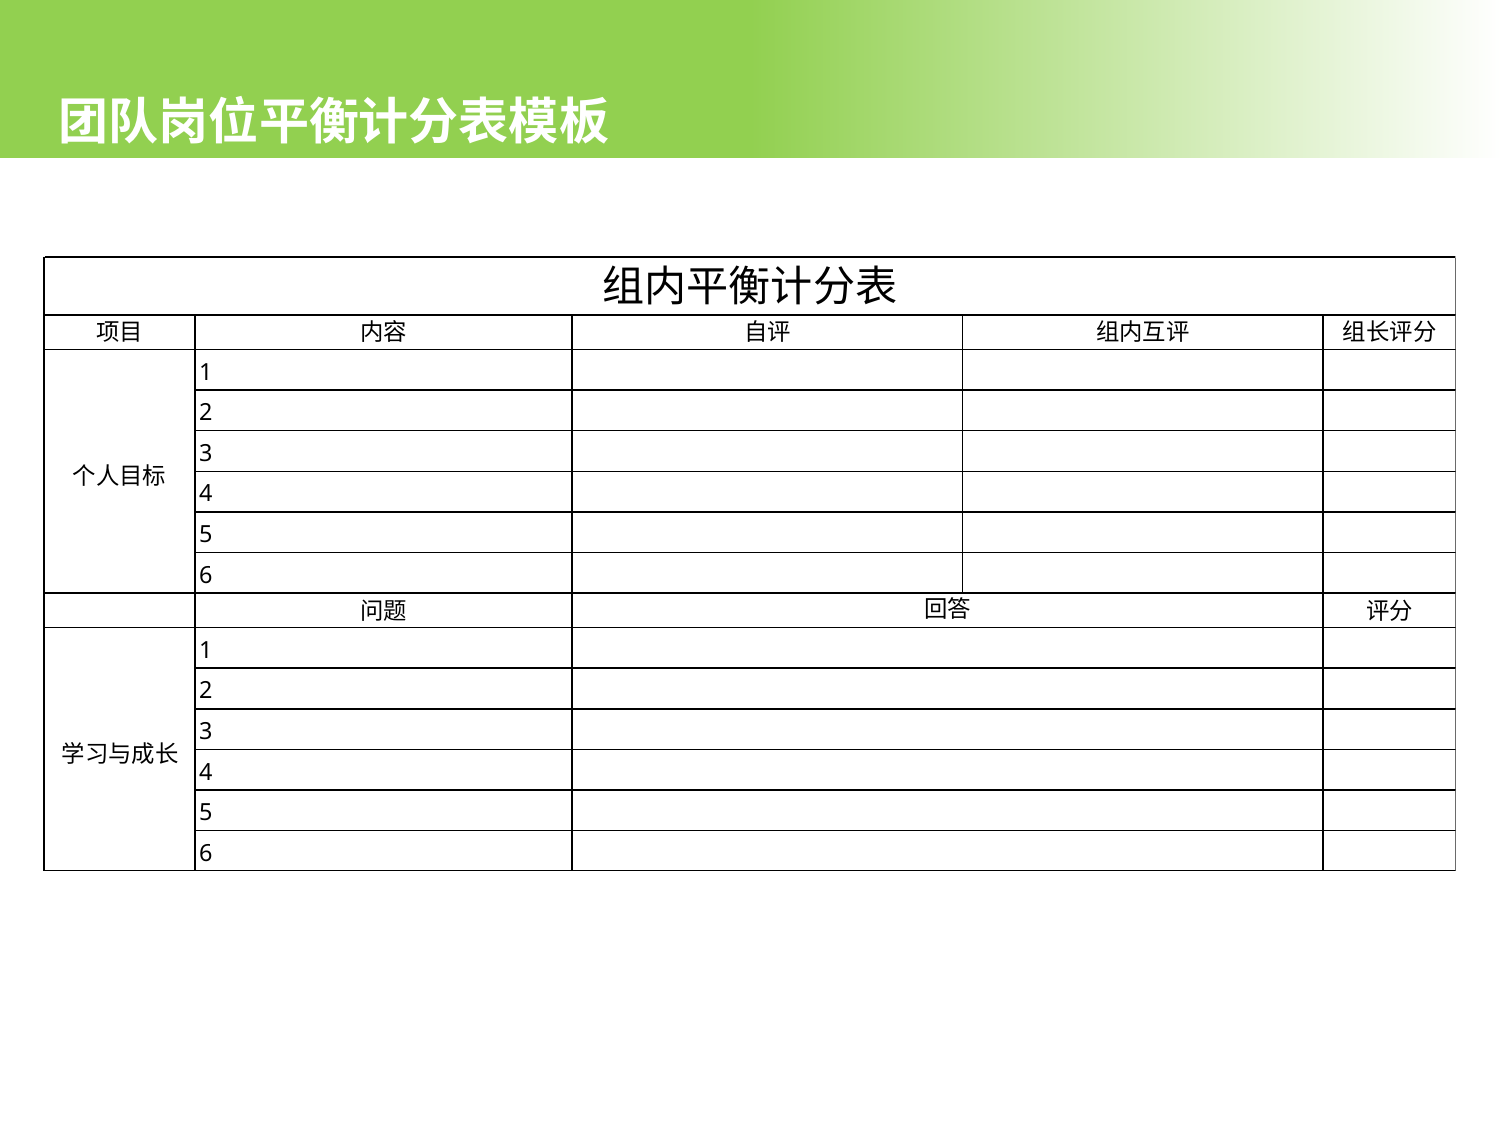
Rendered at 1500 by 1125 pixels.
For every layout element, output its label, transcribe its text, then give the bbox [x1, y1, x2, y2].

title 团队岗位平衡计分表模板 [0, 0, 1500, 158]
picture [42, 256, 1458, 873]
